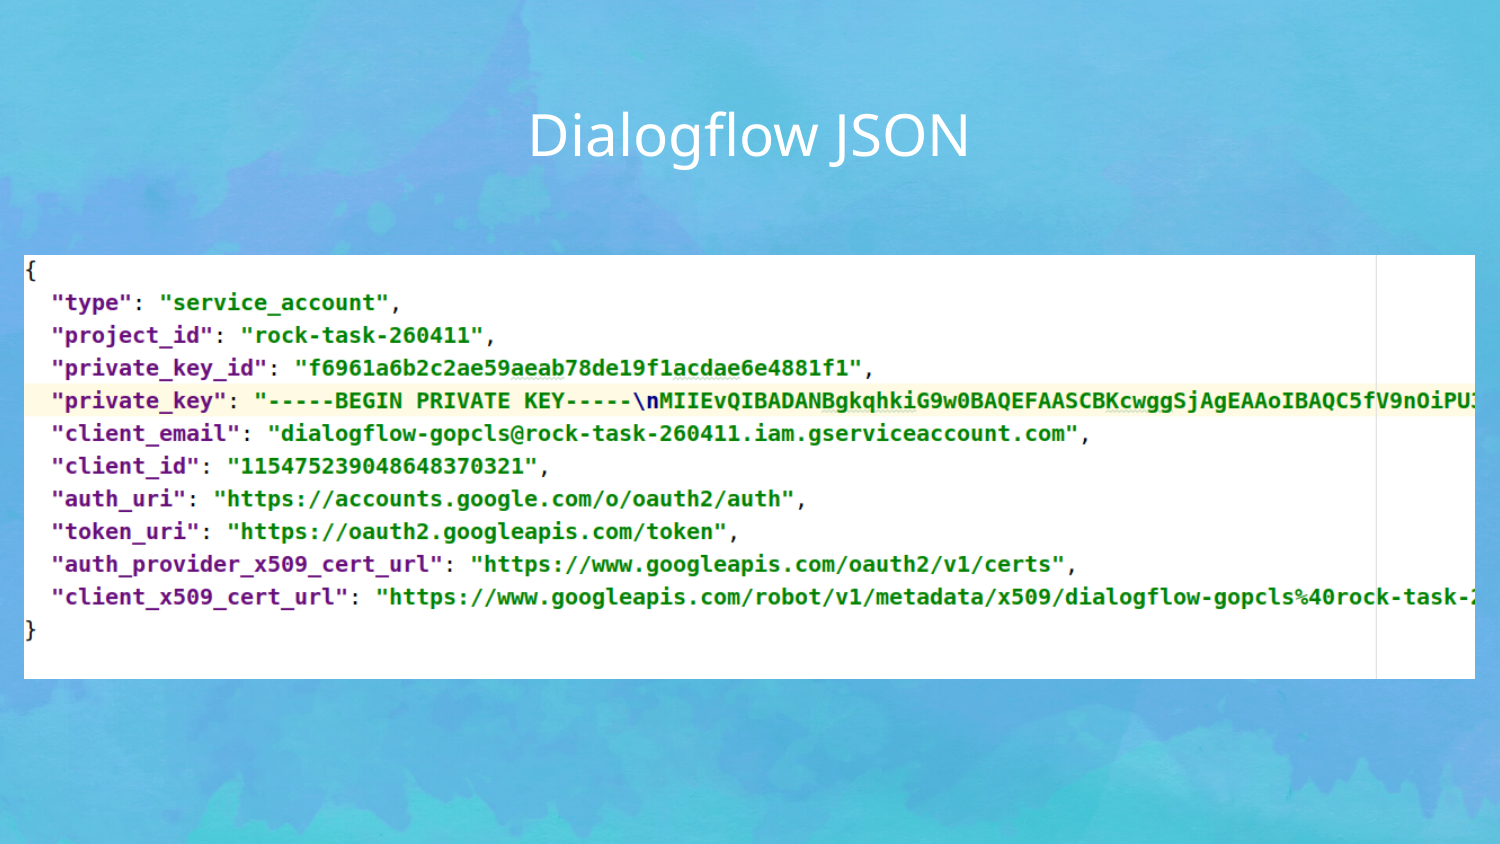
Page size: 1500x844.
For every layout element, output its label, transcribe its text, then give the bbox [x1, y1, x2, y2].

picture [0, 0, 1500, 844]
title Dialogflow JSON [394, 83, 1106, 231]
